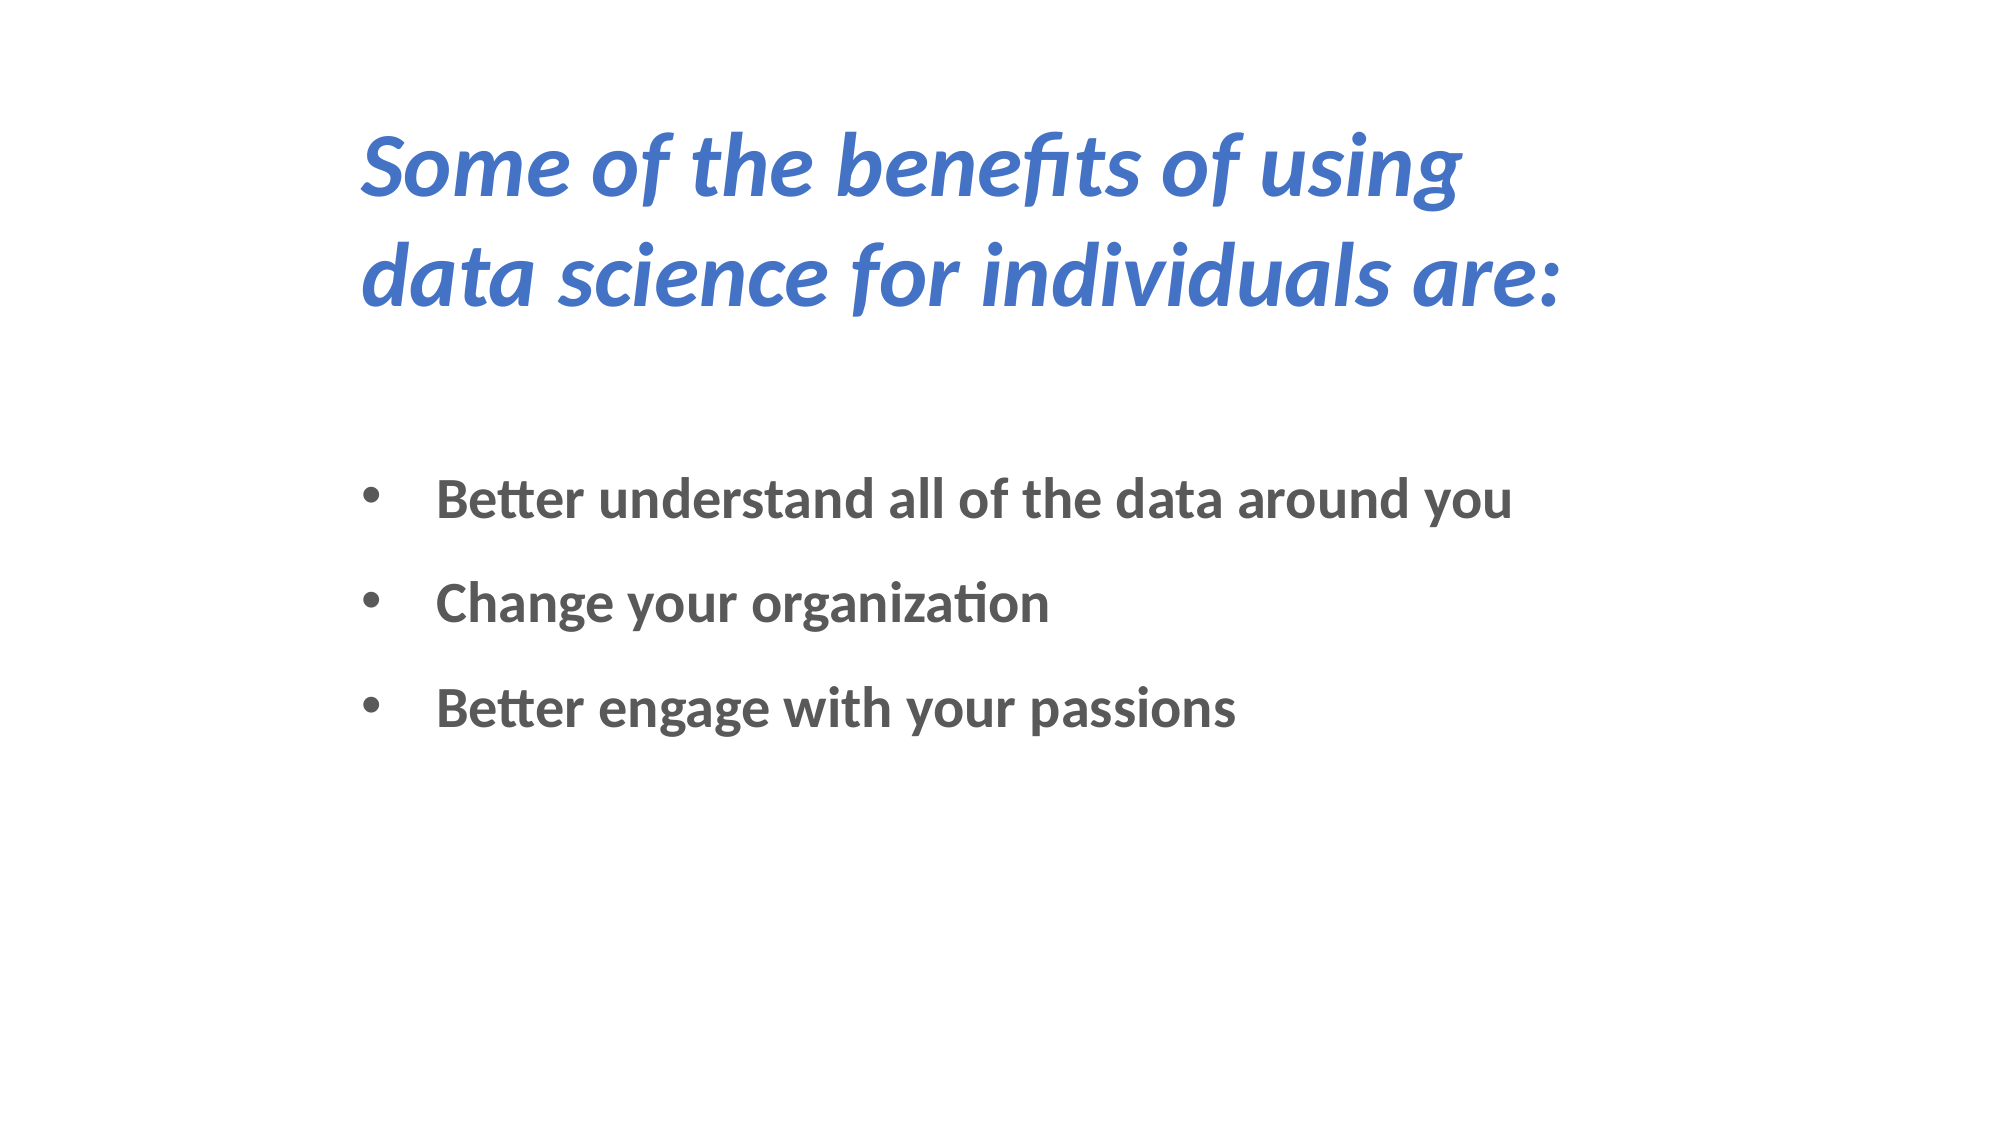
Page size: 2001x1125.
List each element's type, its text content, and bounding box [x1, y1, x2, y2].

text_box Some of the benefits of using data science for individuals are: Better understand all of the data around you Change your organization Better engage with your passions [346, 97, 1654, 957]
